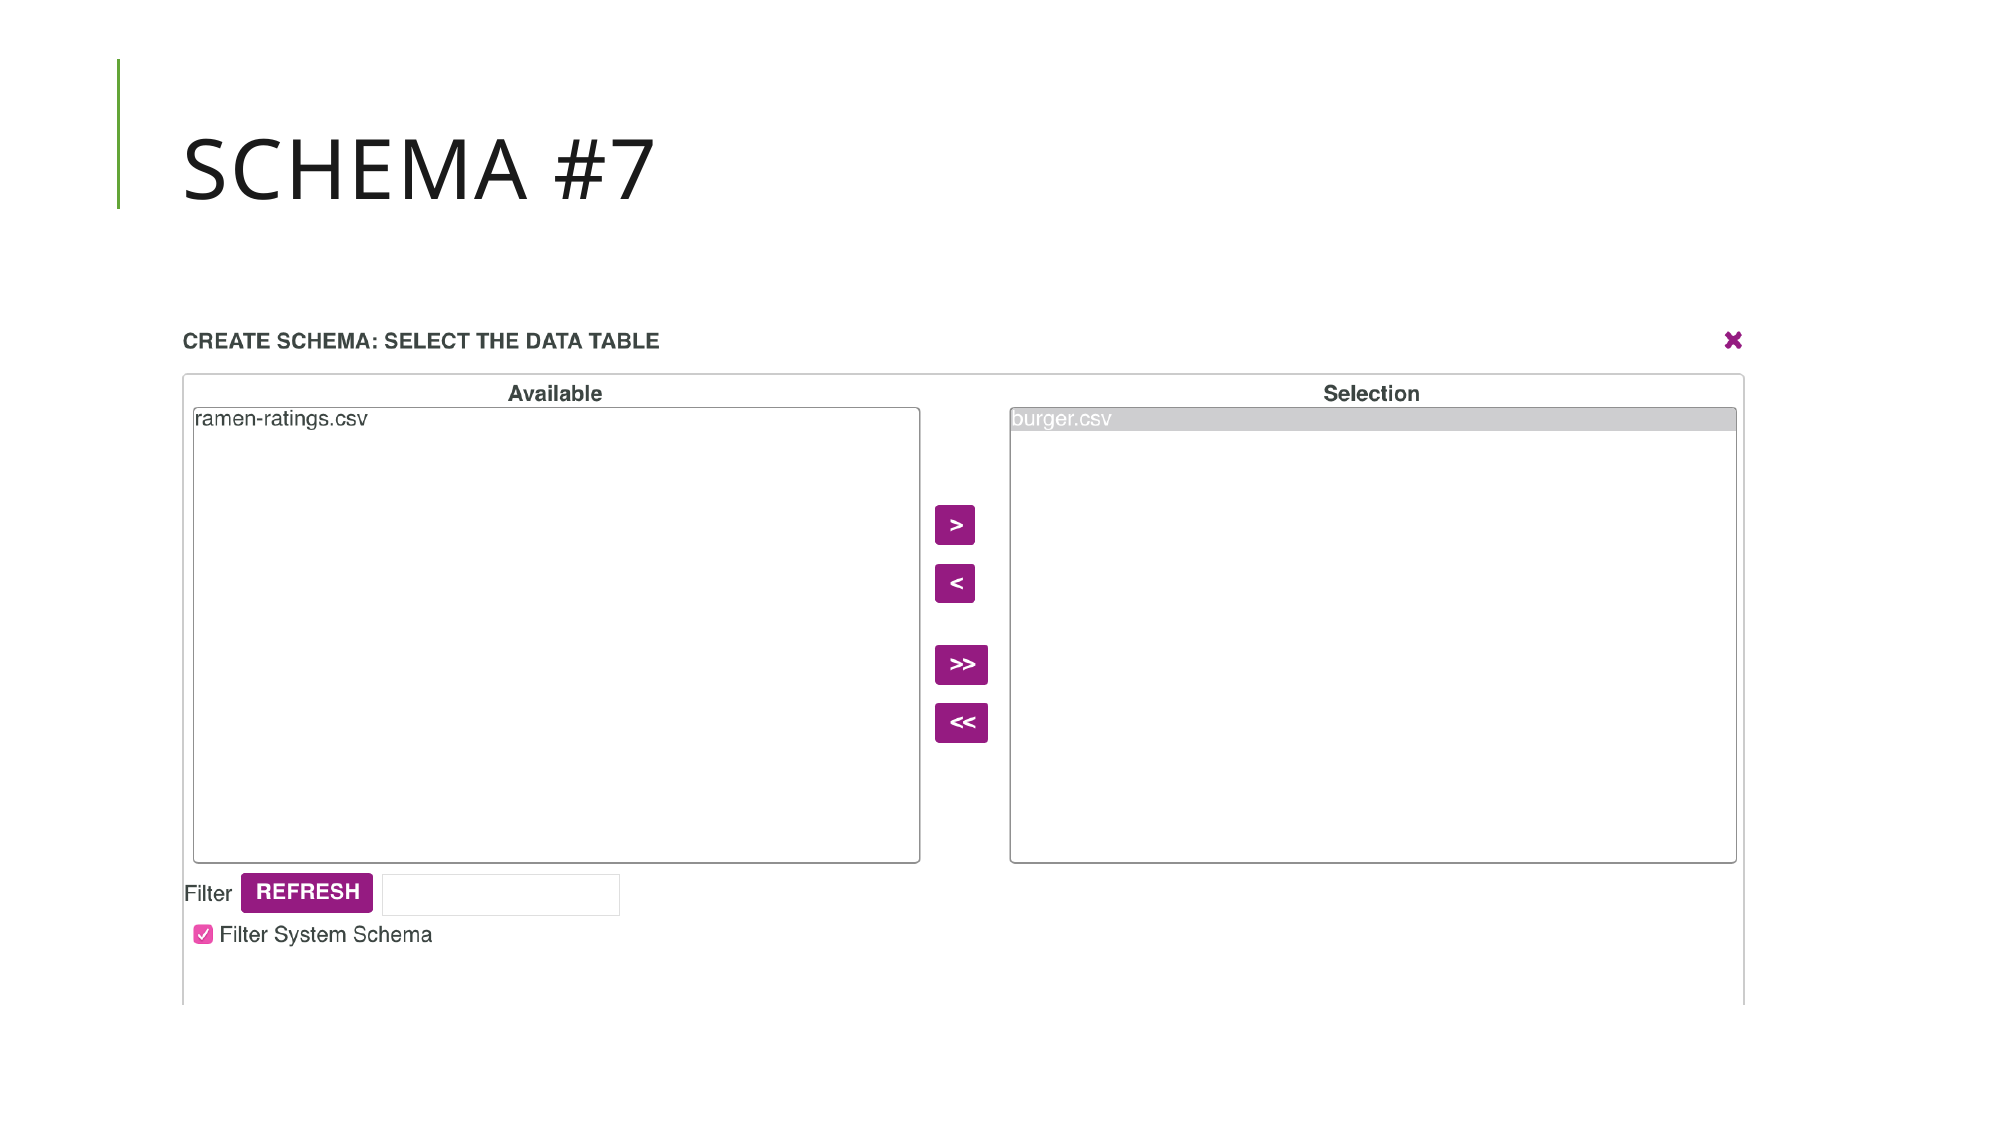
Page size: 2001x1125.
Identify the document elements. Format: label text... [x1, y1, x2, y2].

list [167, 313, 1763, 1005]
title SCHEMA #7 [168, 96, 1763, 255]
